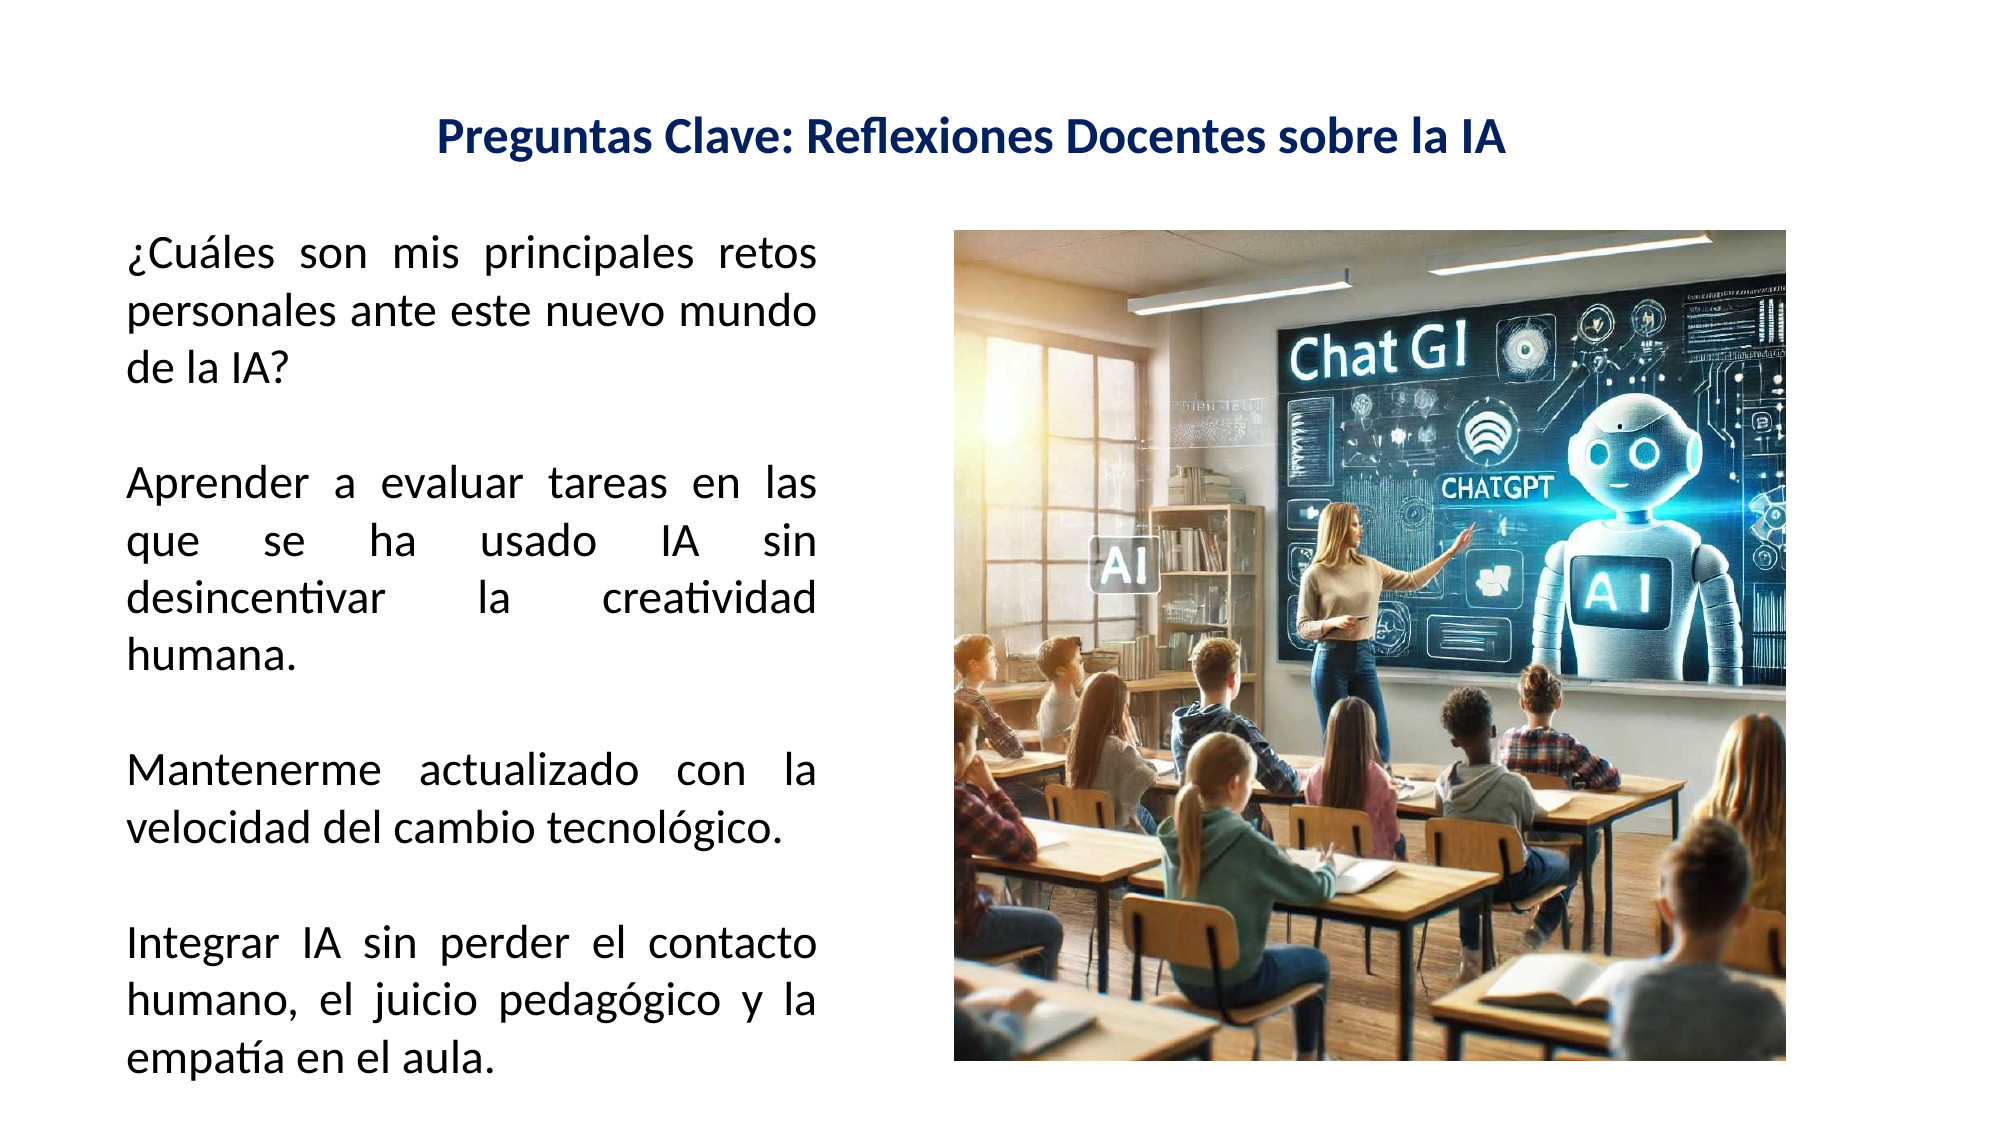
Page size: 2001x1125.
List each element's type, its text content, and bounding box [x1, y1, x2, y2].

text_box Preguntas Clave: Reflexiones Docentes sobre la IA [111, 94, 1833, 172]
text_box ¿Cuáles son mis principales retos personales ante este nuevo mundo de la IA? Aprender a evaluar tareas en las que se ha usado IA sin desincentivar la creatividad humana. Mantenerme actualizado con la velocidad del cambio tecnológico. Integrar IA sin perder el contacto humano, el juicio pedagógico y la empatía en el aula. [111, 213, 834, 1091]
picture [954, 230, 1786, 1061]
